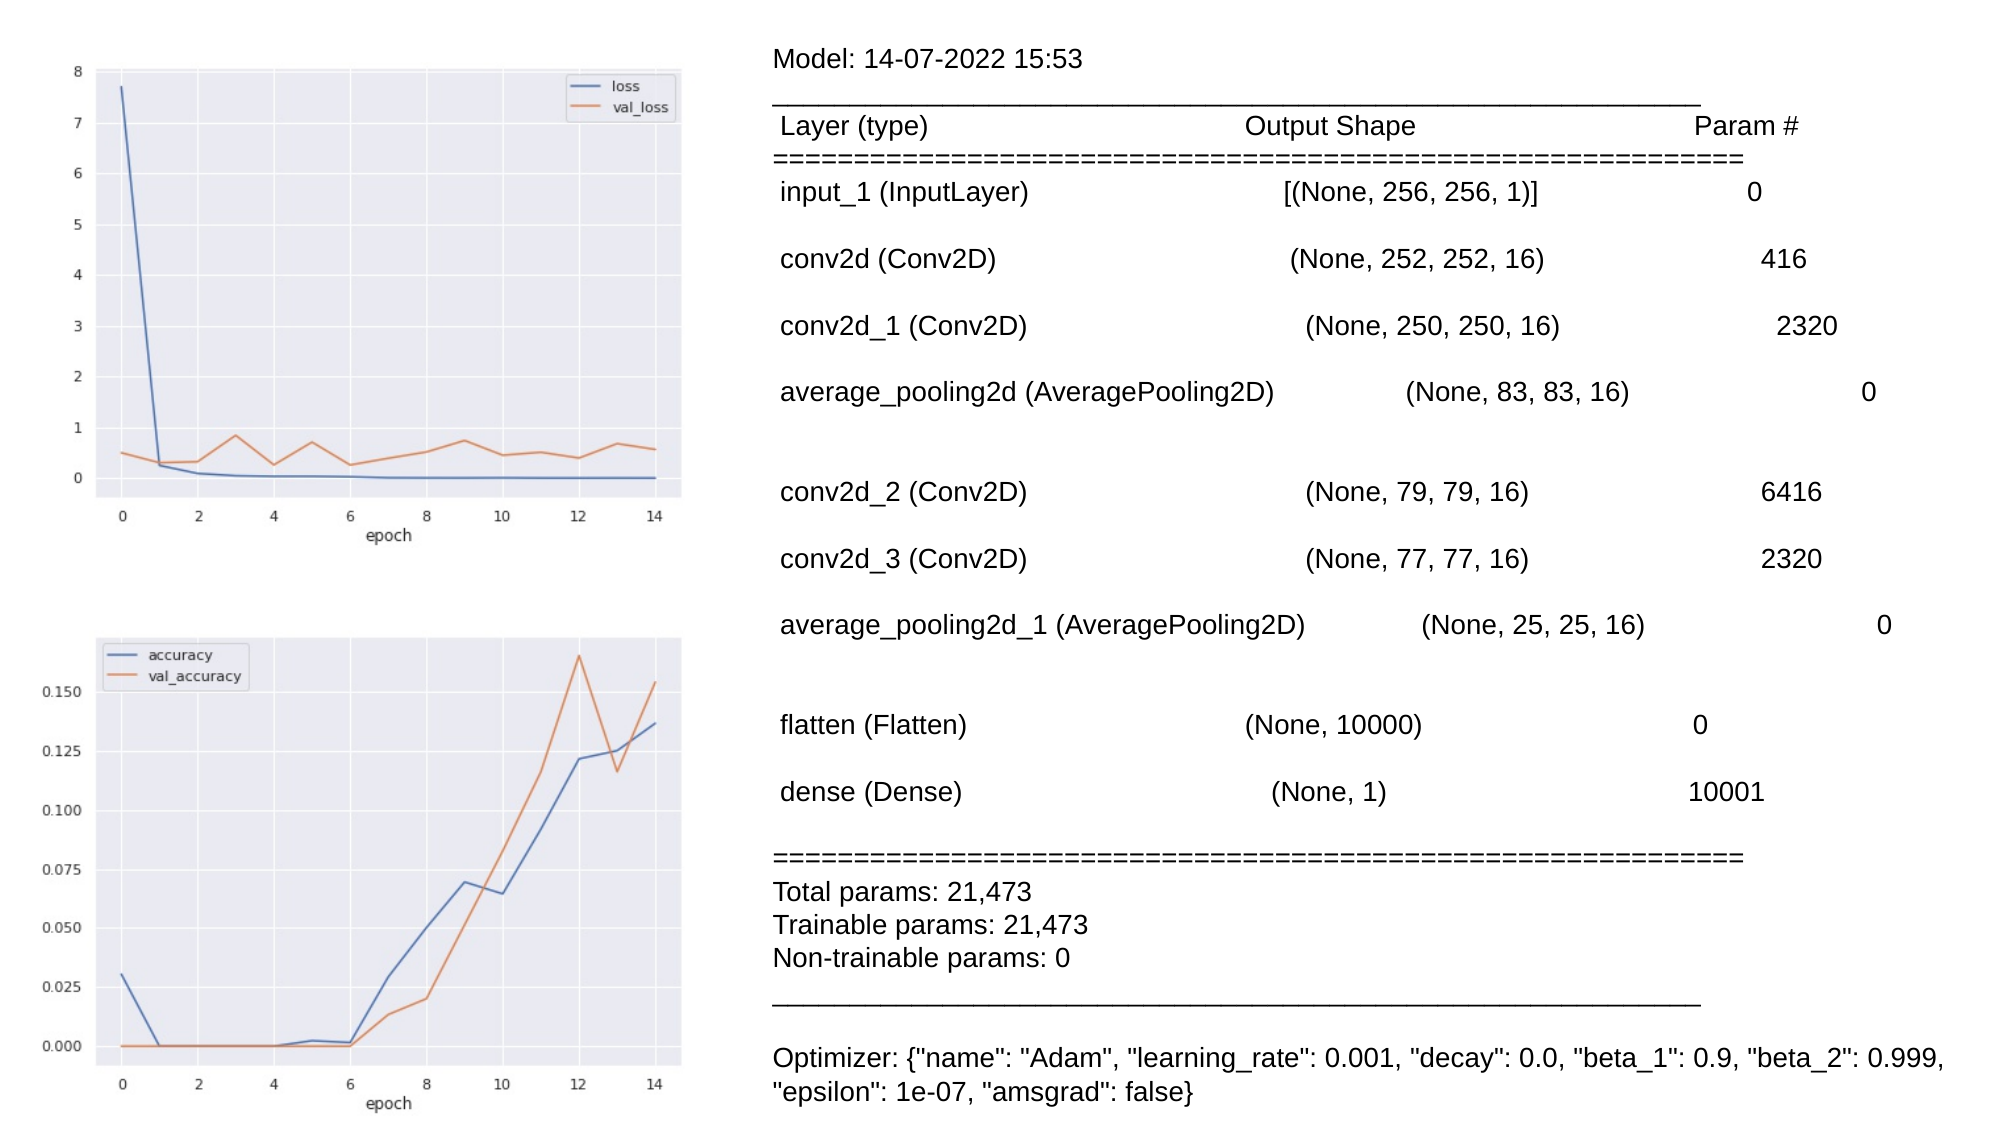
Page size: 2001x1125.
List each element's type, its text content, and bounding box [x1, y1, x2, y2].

text_box Model: 14-07-2022 15:53 ____________________________________________________________ Layer (type) Output Shape Param # ============================================================ input_1 (InputLayer) [(None, 256, 256, 1)] 0 conv2d (Conv2D) (None, 252, 252, 16) 416 conv2d_1 (Conv2D) (None, 250, 250, 16) 2320 average_pooling2d (AveragePooling2D) (None, 83, 83, 16) 0 conv2d_2 (Conv2D) (None, 79, 79, 16) 6416 conv2d_3 (Conv2D) (None, 77, 77, 16) 2320 average_pooling2d_1 (AveragePooling2D) (None, 25, 25, 16) 0 flatten (Flatten) (None, 10000) 0 dense (Dense) (None, 1) 10001 ============================================================ Total params: 21,473 Trainable params: 21,473 Non-trainable params: 0 ____________________________________________________________ Optimizer: {"name": "Adam", "learning_rate": 0.001, "decay": 0.0, "beta_1": 0.9, "beta_2": 0.999, "epsilon": 1e-07, "amsgrad": false} [759, 0, 2000, 1125]
picture [0, 0, 758, 1125]
